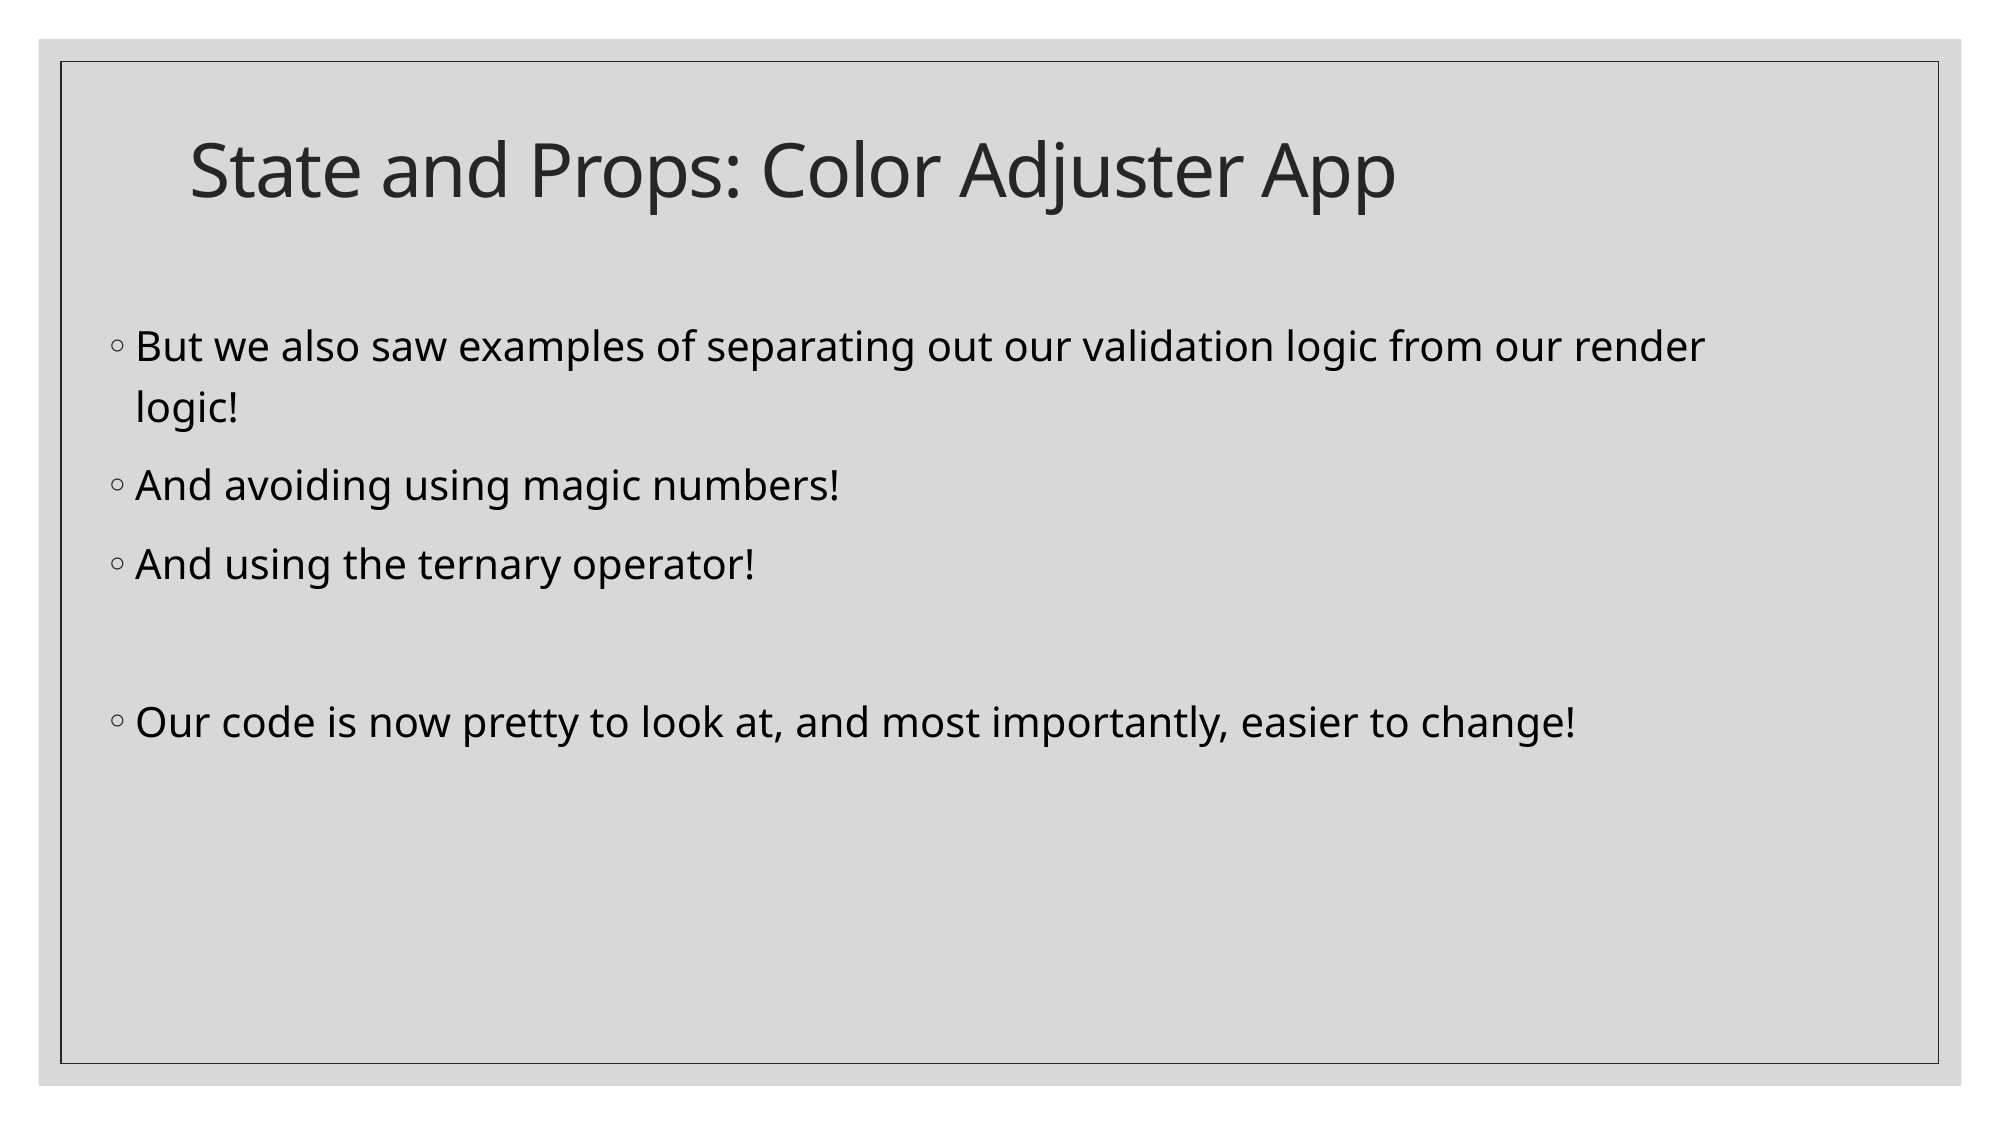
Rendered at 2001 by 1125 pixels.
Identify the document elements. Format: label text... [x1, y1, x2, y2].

title State and Props: Color Adjuster App [174, 105, 1825, 302]
list But we also saw examples of separating out our validation logic from our render logic! And avoiding using magic numbers! And using the ternary operator! Our code is now pretty to look at, and most importantly, easier to change! [90, 302, 1825, 1020]
